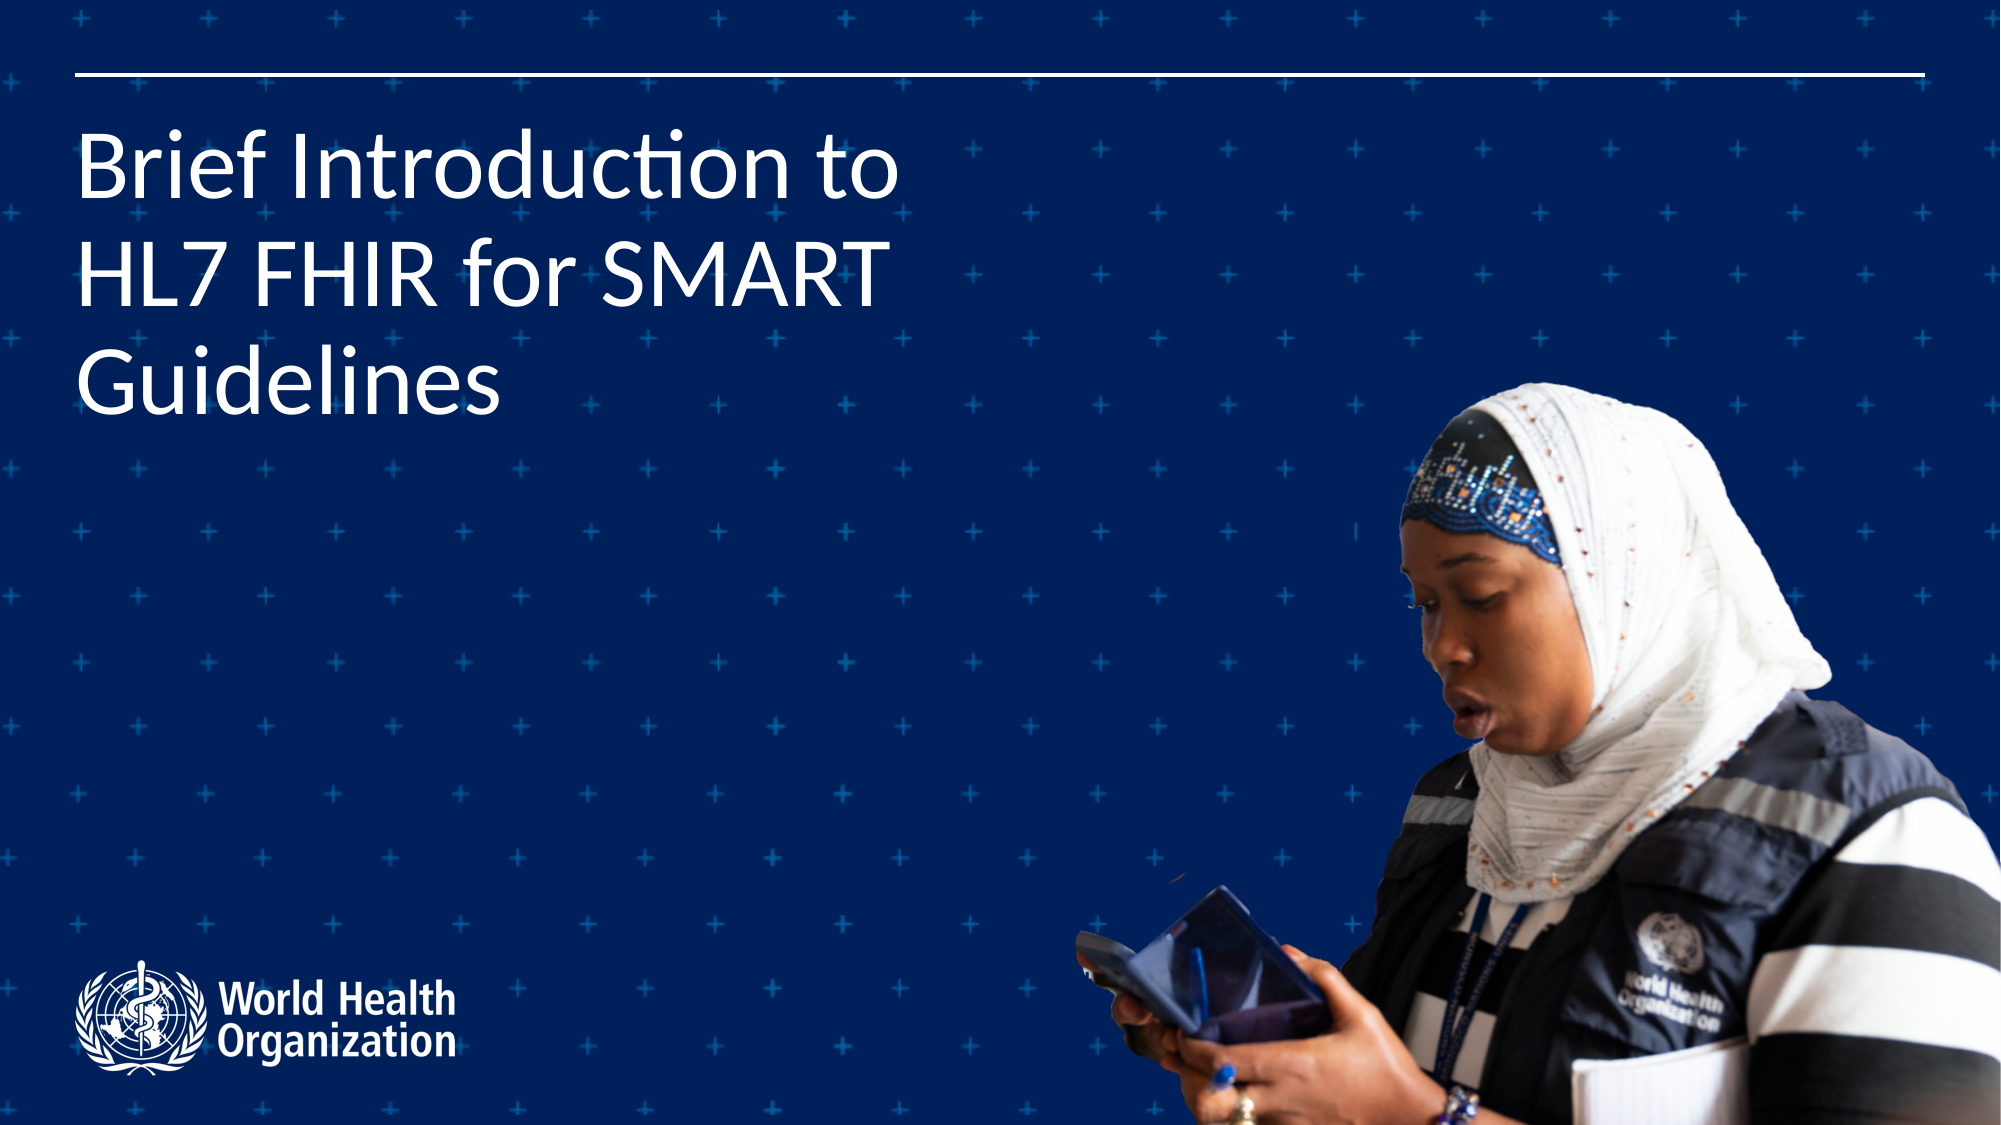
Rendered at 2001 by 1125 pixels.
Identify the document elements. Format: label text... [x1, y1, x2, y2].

title Brief Introduction to HL7 FHIR for SMART Guidelines [75, 112, 1000, 505]
picture [1057, 75, 2001, 1125]
picture [75, 960, 455, 1076]
